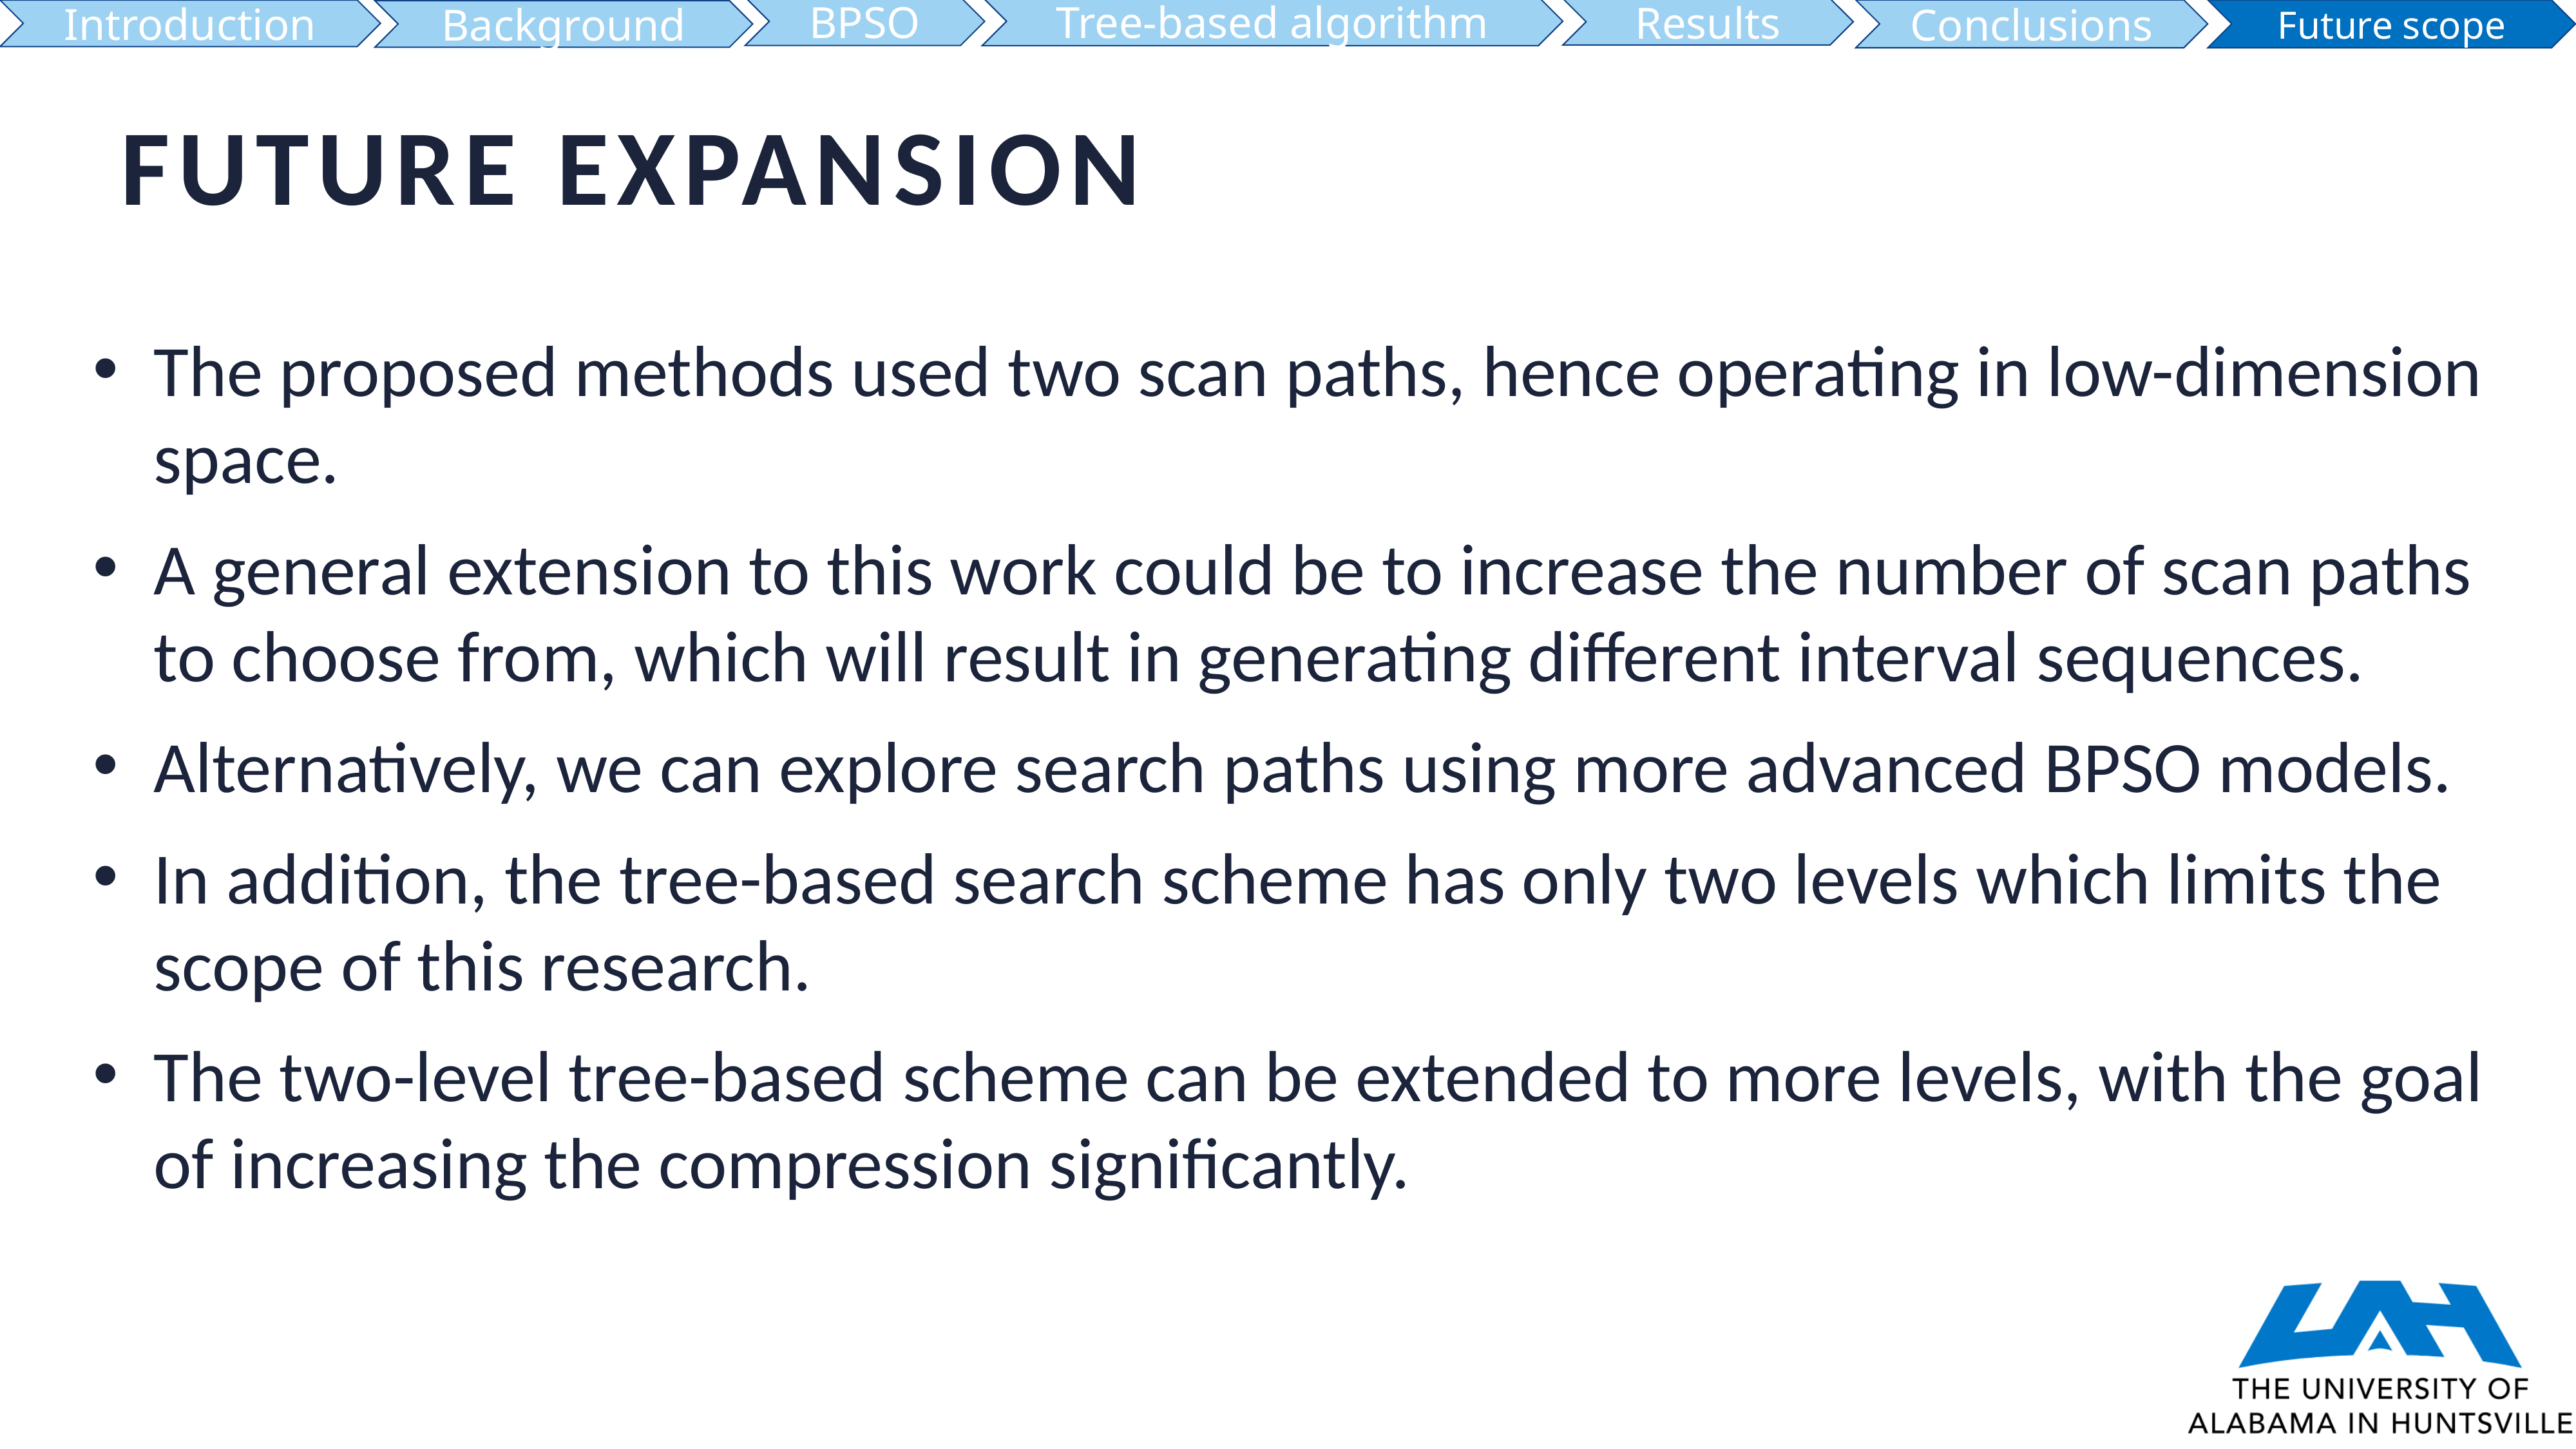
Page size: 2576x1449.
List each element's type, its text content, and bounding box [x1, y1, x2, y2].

text_box Introduction [0, 0, 382, 48]
text_box Outline [88, 66, 547, 231]
picture [2182, 1277, 2576, 1439]
text_box Background [373, 0, 754, 48]
text_box The proposed methods used two scan paths, hence operating in low-dimension space. A general extension to this work could be to increase the number of scan paths to choose from, which will result in generating different interval sequences. Alternatively, we can explore search paths using more advanced BPSO models. In addition, the tree-based search scheme has only two levels which limits the scope of this research. The two-level tree-based scheme can be extended to more levels, with the goal of increasing the compression significantly. [84, 319, 2526, 1411]
text_box Results [1561, 0, 1855, 46]
text_box BPSO [743, 0, 986, 46]
text_box Conclusions [1854, 0, 2209, 49]
text_box Future scope [2206, 0, 2576, 49]
text_box Tree-based algorithm [980, 0, 1564, 46]
text_box FUTURE EXPANSION [111, 93, 1151, 232]
